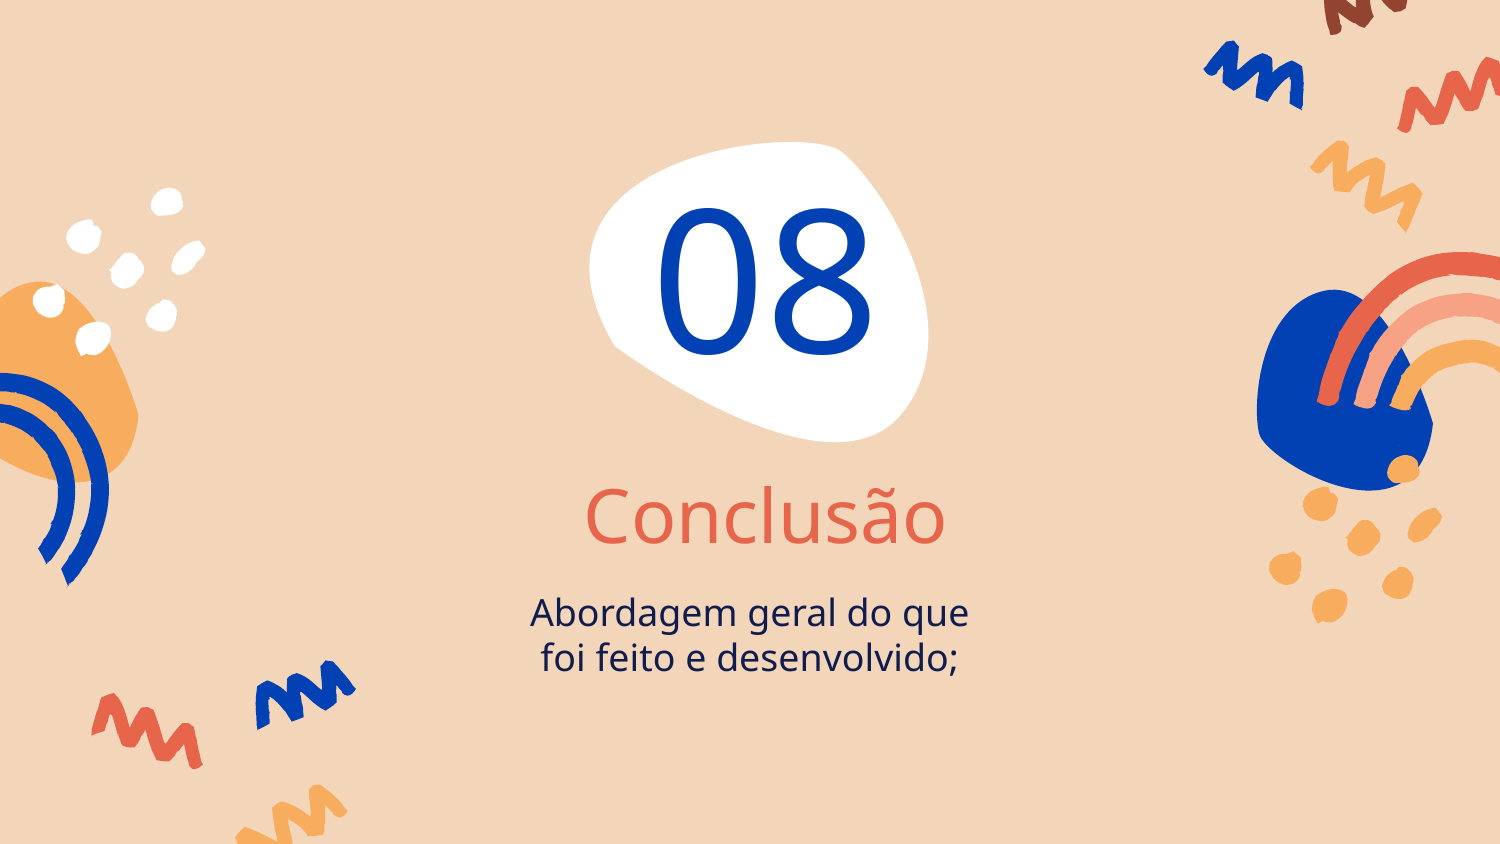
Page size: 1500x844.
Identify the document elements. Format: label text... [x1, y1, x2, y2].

text_box [589, 141, 929, 443]
title 08 [606, 225, 926, 321]
subtitle Abordagem geral do que foi feito e desenvolvido; [500, 573, 1000, 675]
title Conclusão [15, 478, 1500, 574]
